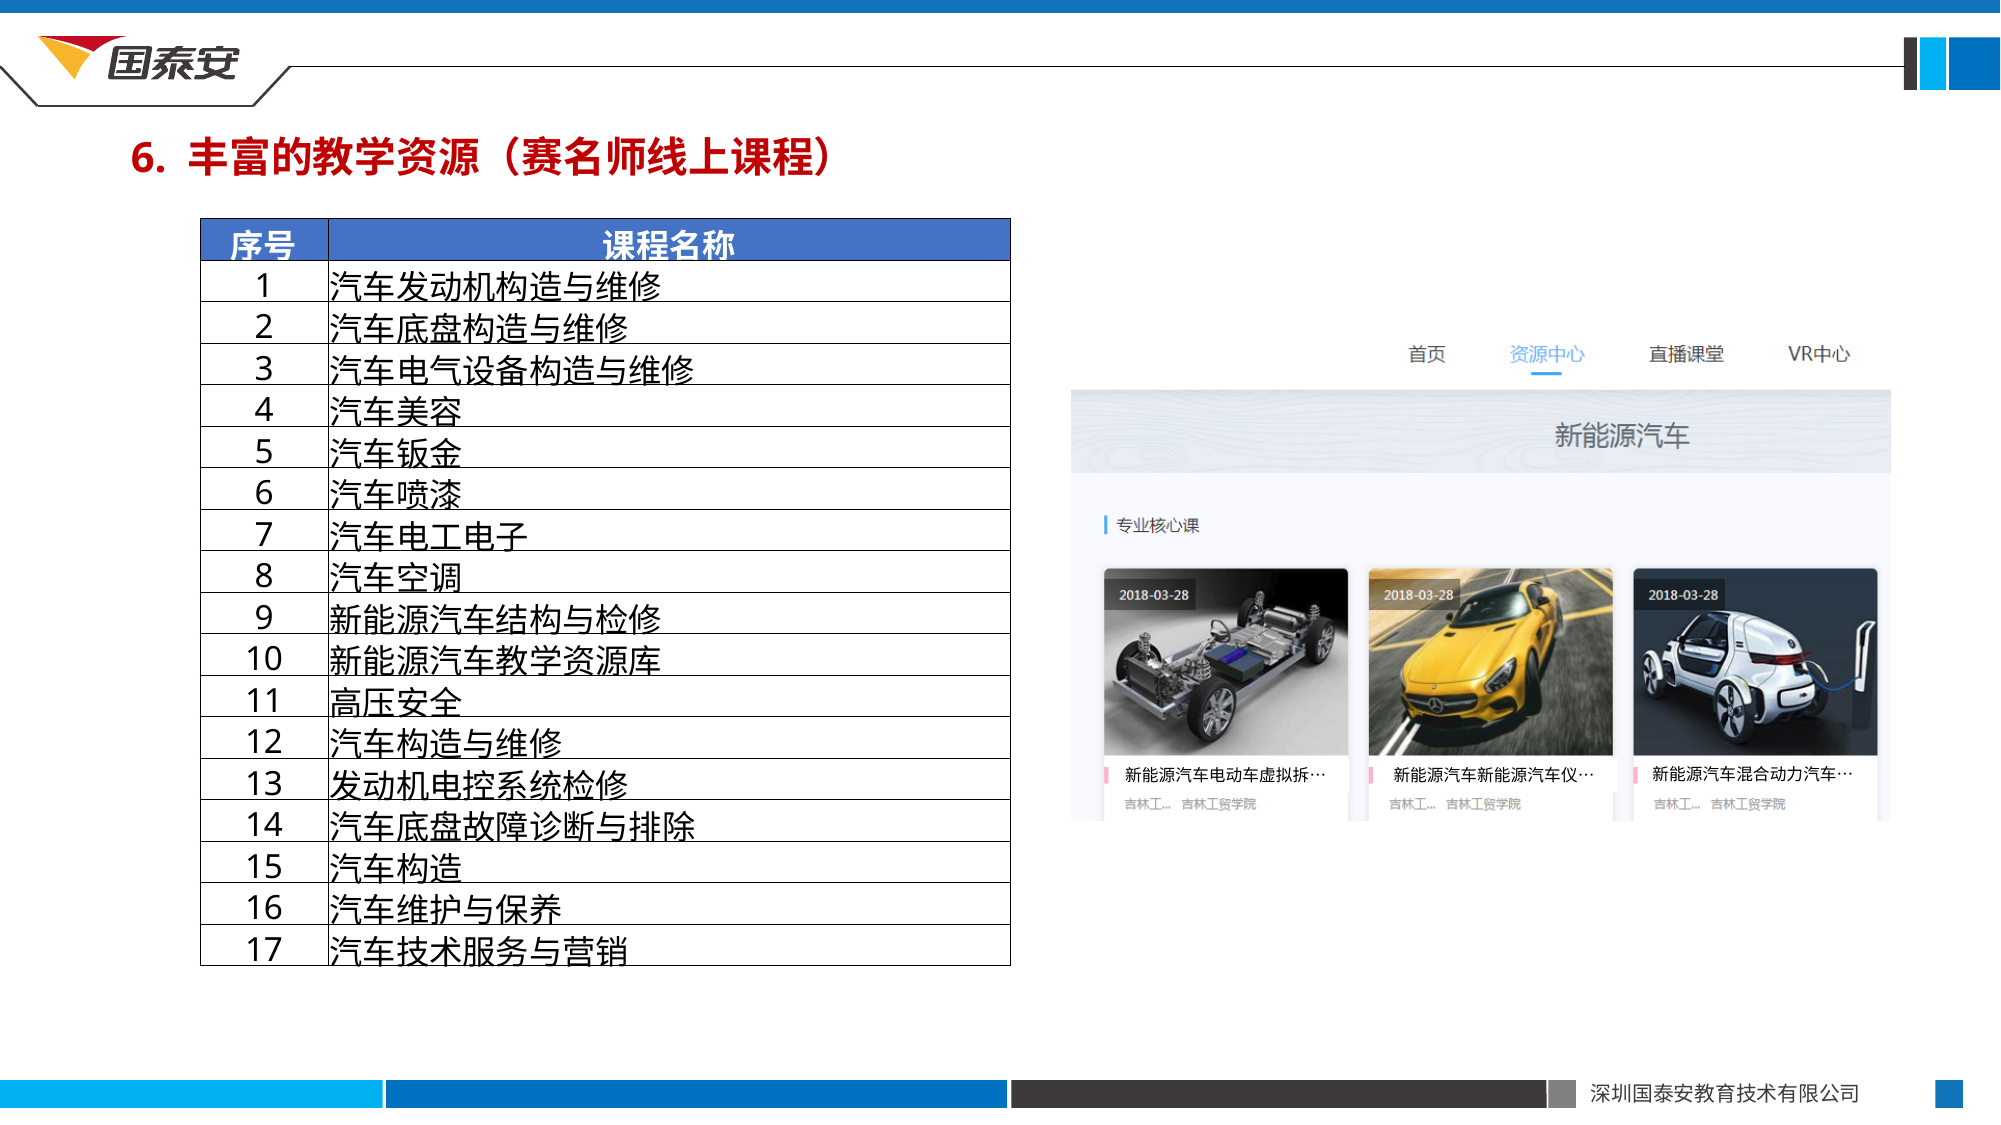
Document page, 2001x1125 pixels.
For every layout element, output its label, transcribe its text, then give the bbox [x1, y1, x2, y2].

table_cell 7 [201, 510, 290, 550]
table_cell 10 [201, 634, 290, 675]
table_cell 16 [201, 883, 328, 924]
table_cell 汽车技术服务与营销 [329, 925, 1010, 965]
table_cell 4 [201, 385, 290, 426]
table_cell 12 [201, 717, 290, 758]
table_cell 15 [201, 842, 328, 882]
table_cell 汽车维护与保养 [329, 883, 1010, 924]
table_cell 2 [201, 302, 290, 343]
table_cell 1 [201, 261, 290, 301]
table_cell 汽车构造 [329, 842, 1010, 882]
table_cell 5 [201, 427, 290, 467]
table_cell 9 [201, 593, 290, 633]
table_cell 11 [201, 676, 290, 716]
table_cell 6 [201, 468, 290, 509]
table_cell 14 [201, 800, 328, 841]
table_cell 17 [201, 925, 328, 965]
text_box 6. 丰富的教学资源（赛名师线上课程） [116, 123, 290, 189]
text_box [0, 66, 290, 106]
table_header 序号 [201, 219, 290, 260]
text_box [290, 66, 1905, 821]
table_cell 汽车底盘故障诊断与排除 [329, 821, 1010, 841]
table_cell 13 [201, 759, 290, 799]
table_cell 8 [201, 551, 290, 592]
table_cell 3 [201, 344, 290, 384]
